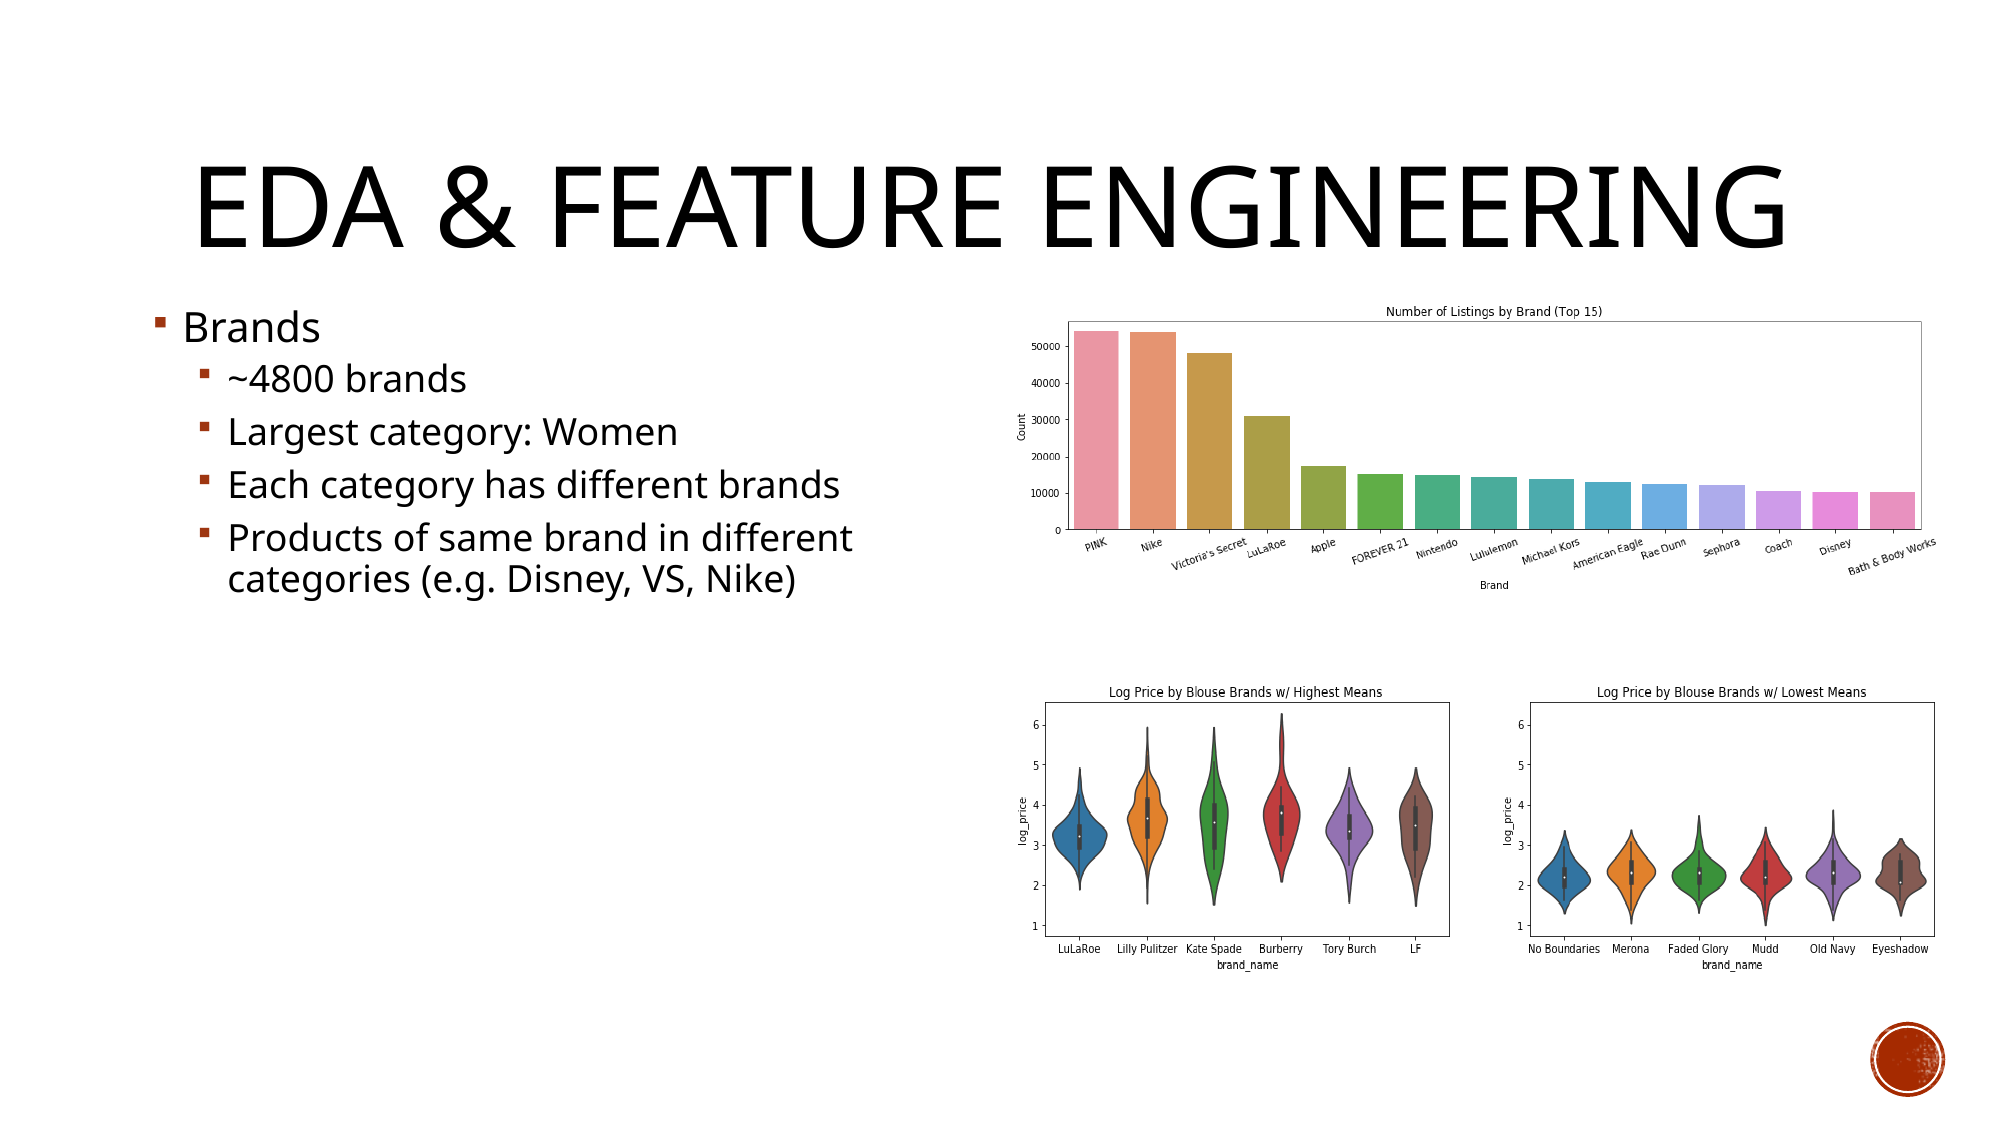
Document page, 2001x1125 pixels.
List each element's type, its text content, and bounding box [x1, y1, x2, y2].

title EDA & Feature Engineering [175, 79, 1826, 344]
list Brands ~4800 brands Largest category: Women Each category has different brands Products of same brand in different categories (e.g. Disney, VS, Nike) [137, 299, 973, 1014]
picture [1010, 299, 1943, 597]
picture [1010, 679, 1943, 978]
